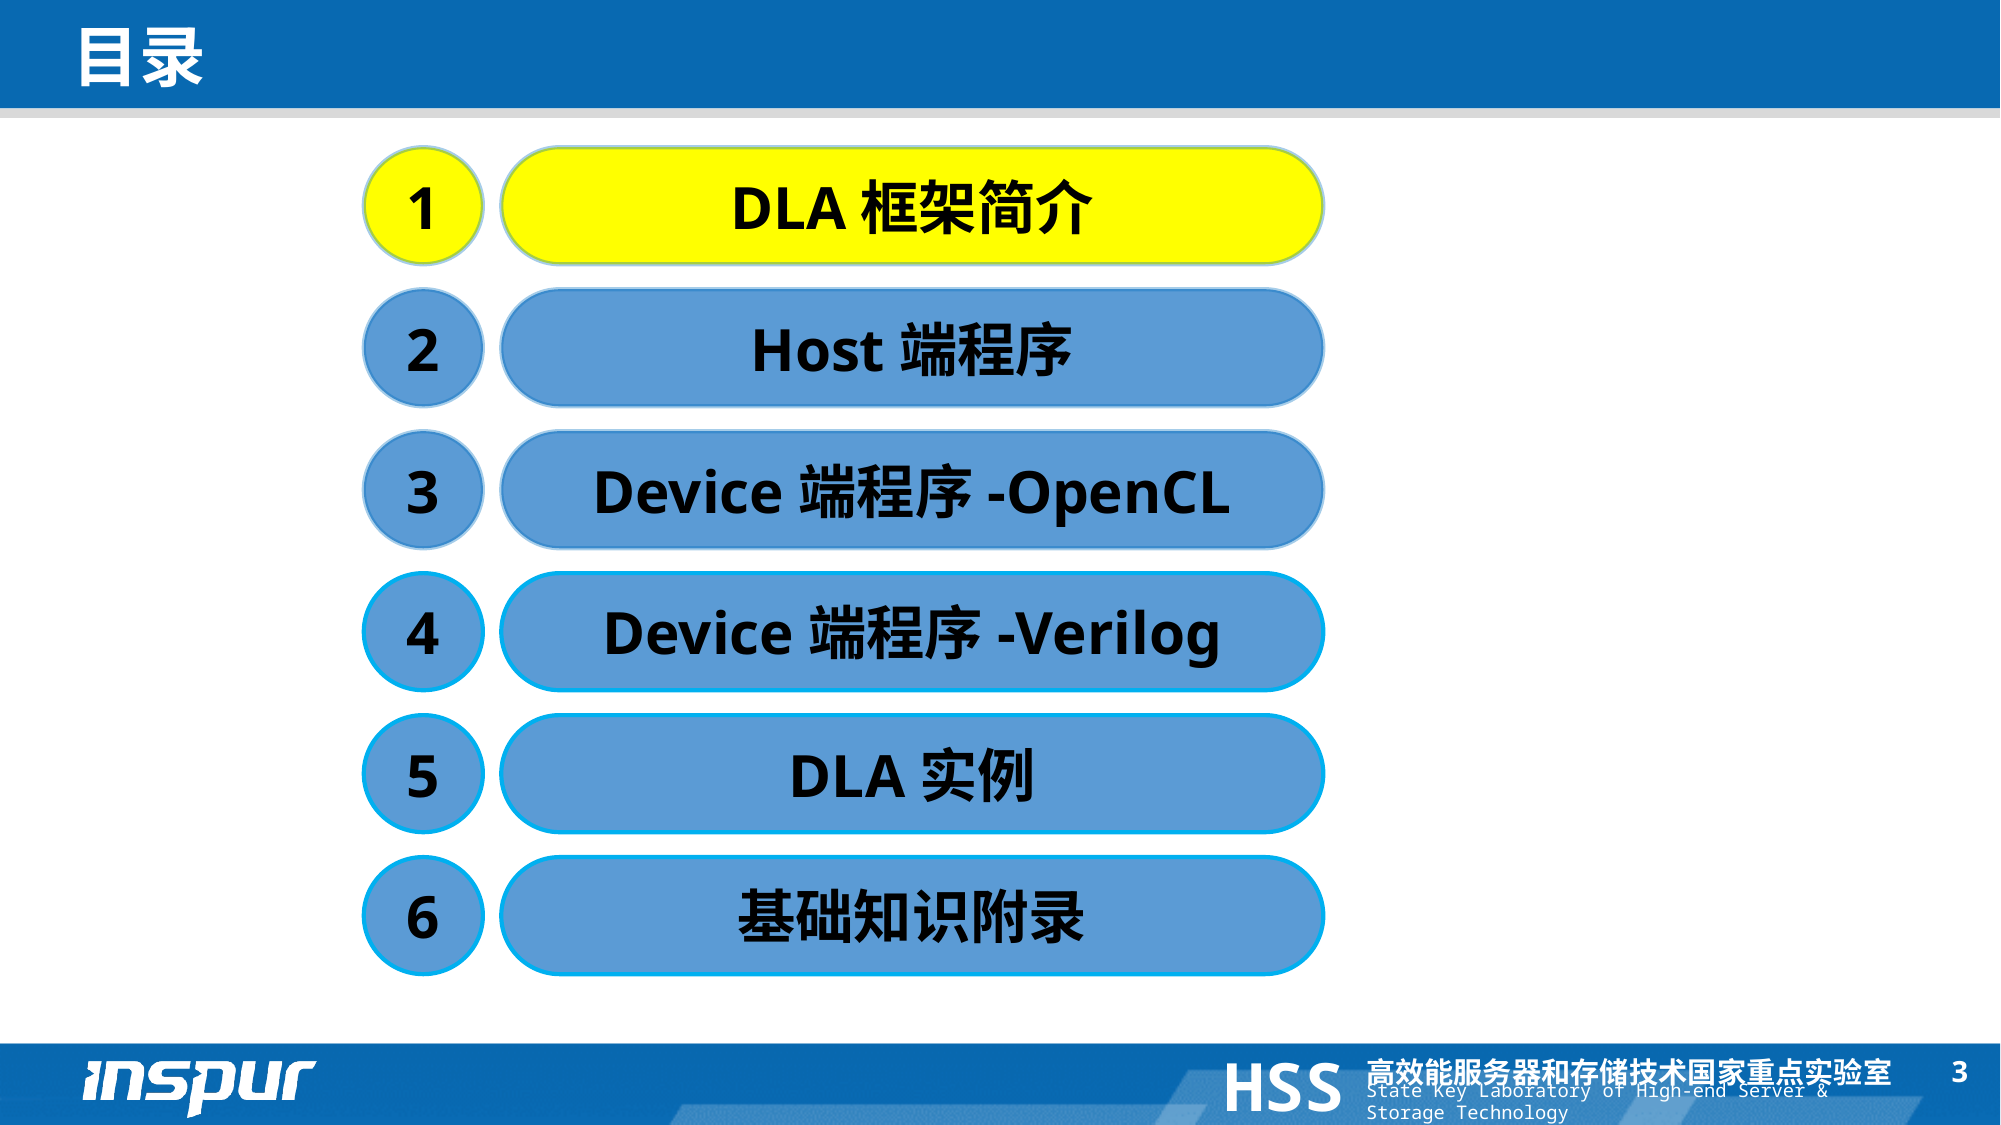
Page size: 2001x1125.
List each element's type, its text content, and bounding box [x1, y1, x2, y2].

text_box 基础知识附录 [499, 854, 1326, 977]
text_box DLA实例 [499, 713, 1326, 835]
text_box Host端程序 [499, 287, 1326, 409]
text_box 5 [361, 713, 485, 835]
text_box 4 [361, 571, 485, 693]
text_box 3 [361, 429, 485, 551]
text_box 1 [361, 145, 485, 267]
text_box DLA框架简介 [499, 145, 1326, 267]
text_box Device端程序-OpenCL [499, 429, 1326, 551]
text_box 6 [361, 854, 485, 977]
picture [0, 1042, 2001, 1125]
title 目录 [57, 0, 1948, 109]
text_box 2 [361, 287, 485, 409]
text_box Device端程序-Verilog [499, 571, 1326, 693]
